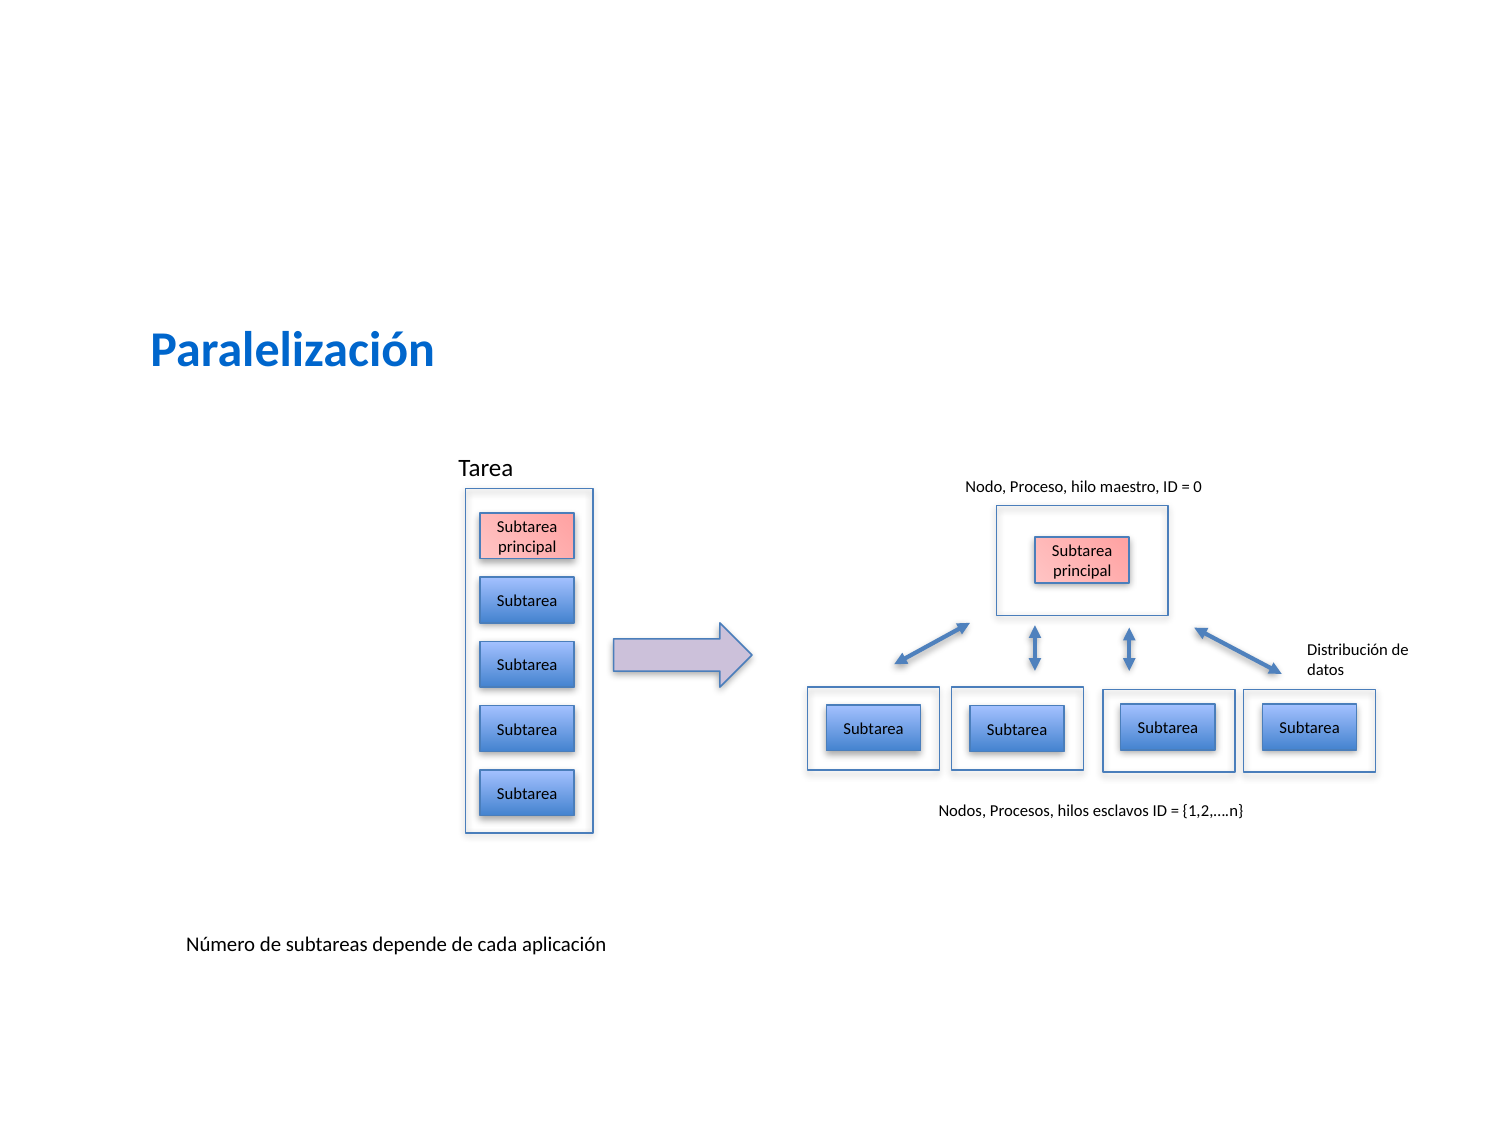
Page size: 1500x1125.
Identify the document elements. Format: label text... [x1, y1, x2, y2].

text_box [996, 505, 1169, 616]
text_box Tarea [443, 444, 588, 490]
text_box Distribución de datos [1292, 631, 1441, 687]
text_box [1243, 689, 1376, 773]
text_box Número de subtareas depende de cada aplicación [171, 922, 679, 963]
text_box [1193, 627, 1282, 675]
text_box [1102, 689, 1236, 773]
text_box [465, 488, 594, 834]
text_box Nodo, Proceso, hilo maestro, ID = 0 [950, 468, 1247, 504]
text_box [612, 622, 753, 688]
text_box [893, 622, 971, 665]
text_box [951, 686, 1084, 771]
text_box [807, 686, 940, 771]
text_box Nodos, Procesos, hilos esclavos ID = {1,2,….n} [923, 792, 1282, 848]
text_box Paralelización [135, 308, 1412, 384]
